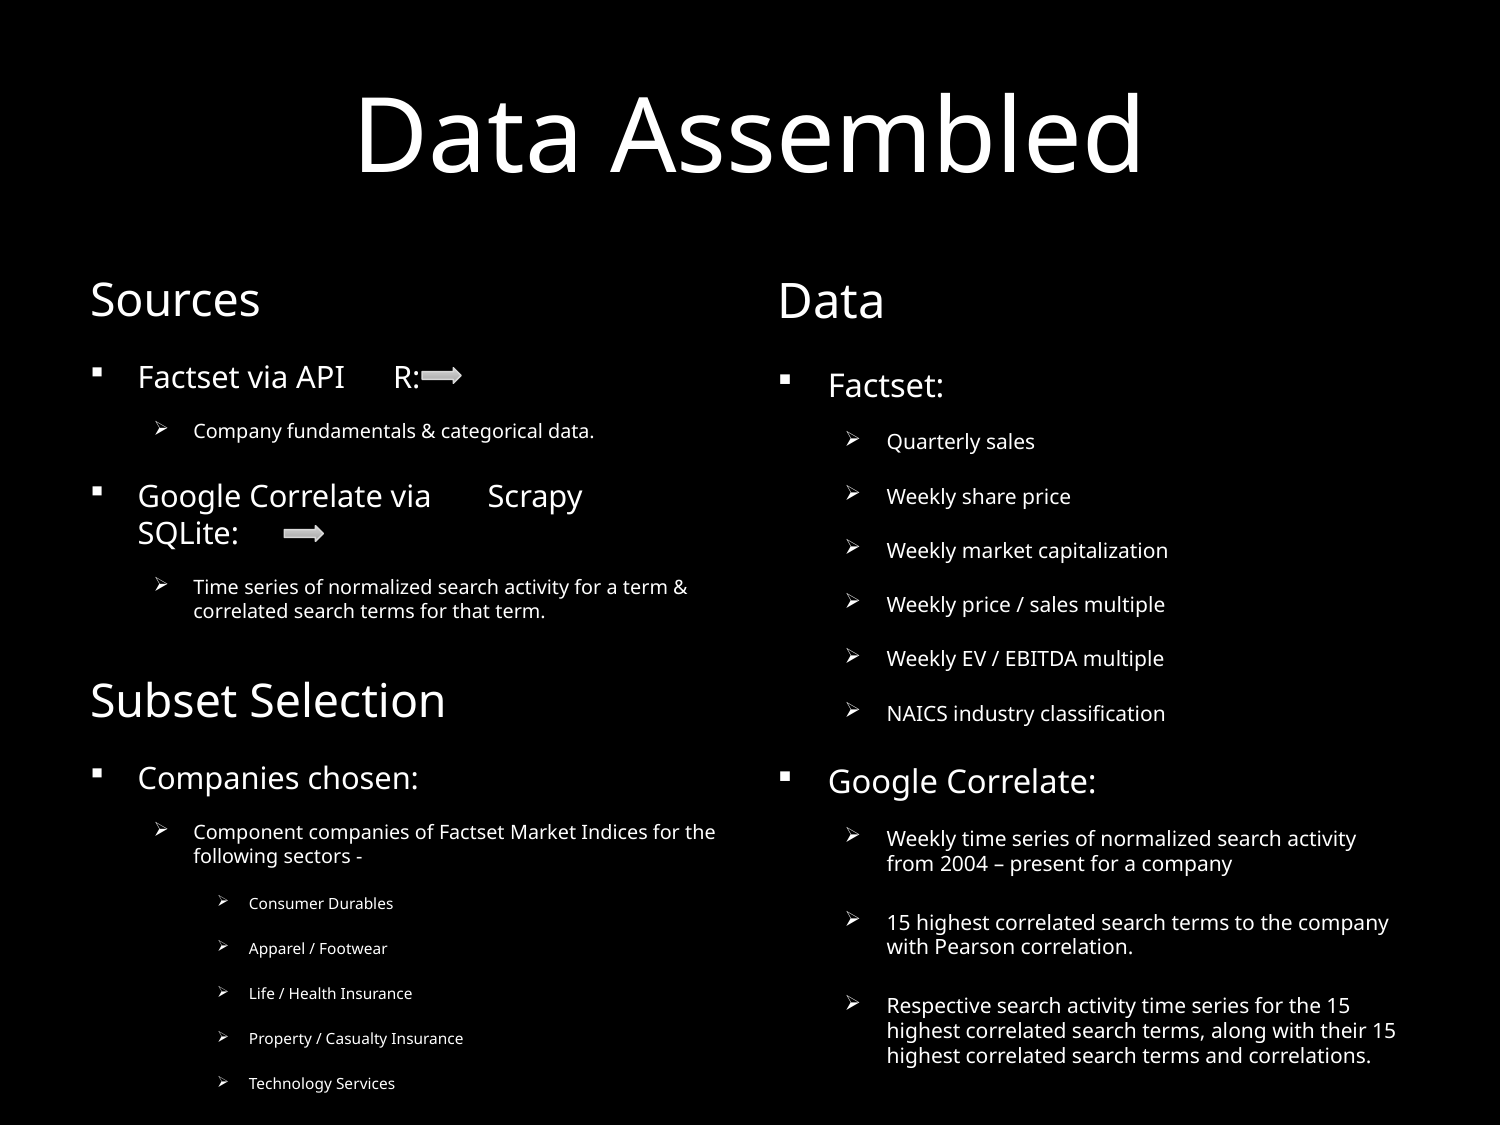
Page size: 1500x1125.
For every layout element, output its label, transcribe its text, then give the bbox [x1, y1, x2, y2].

list Sources Factset via API R: Company fundamentals & categorical data. Google Correlate via Scrapy SQLite: Time series of normalized search activity for a term & correlated search terms for that term. Subset Selection Companies chosen: Component companies of Factset Market Indices for the following sectors - Consumer Durables Apparel / Footwear Life / Health Insurance Property / Casualty Insurance Technology Services [75, 262, 738, 1107]
list Data Factset: Quarterly sales Weekly share price Weekly market capitalization Weekly price / sales multiple Weekly EV / EBITDA multiple NAICS industry classification Google Correlate: Weekly time series of normalized search activity from 2004 – present for a company 15 highest correlated search terms to the company with Pearson correlation. Respective search activity time series for the 15 highest correlated search terms, along with their 15 highest correlated search terms and correlations. [762, 262, 1425, 1091]
text_box [283, 524, 324, 543]
text_box [421, 366, 462, 384]
title Data Assembled [75, 37, 1425, 225]
